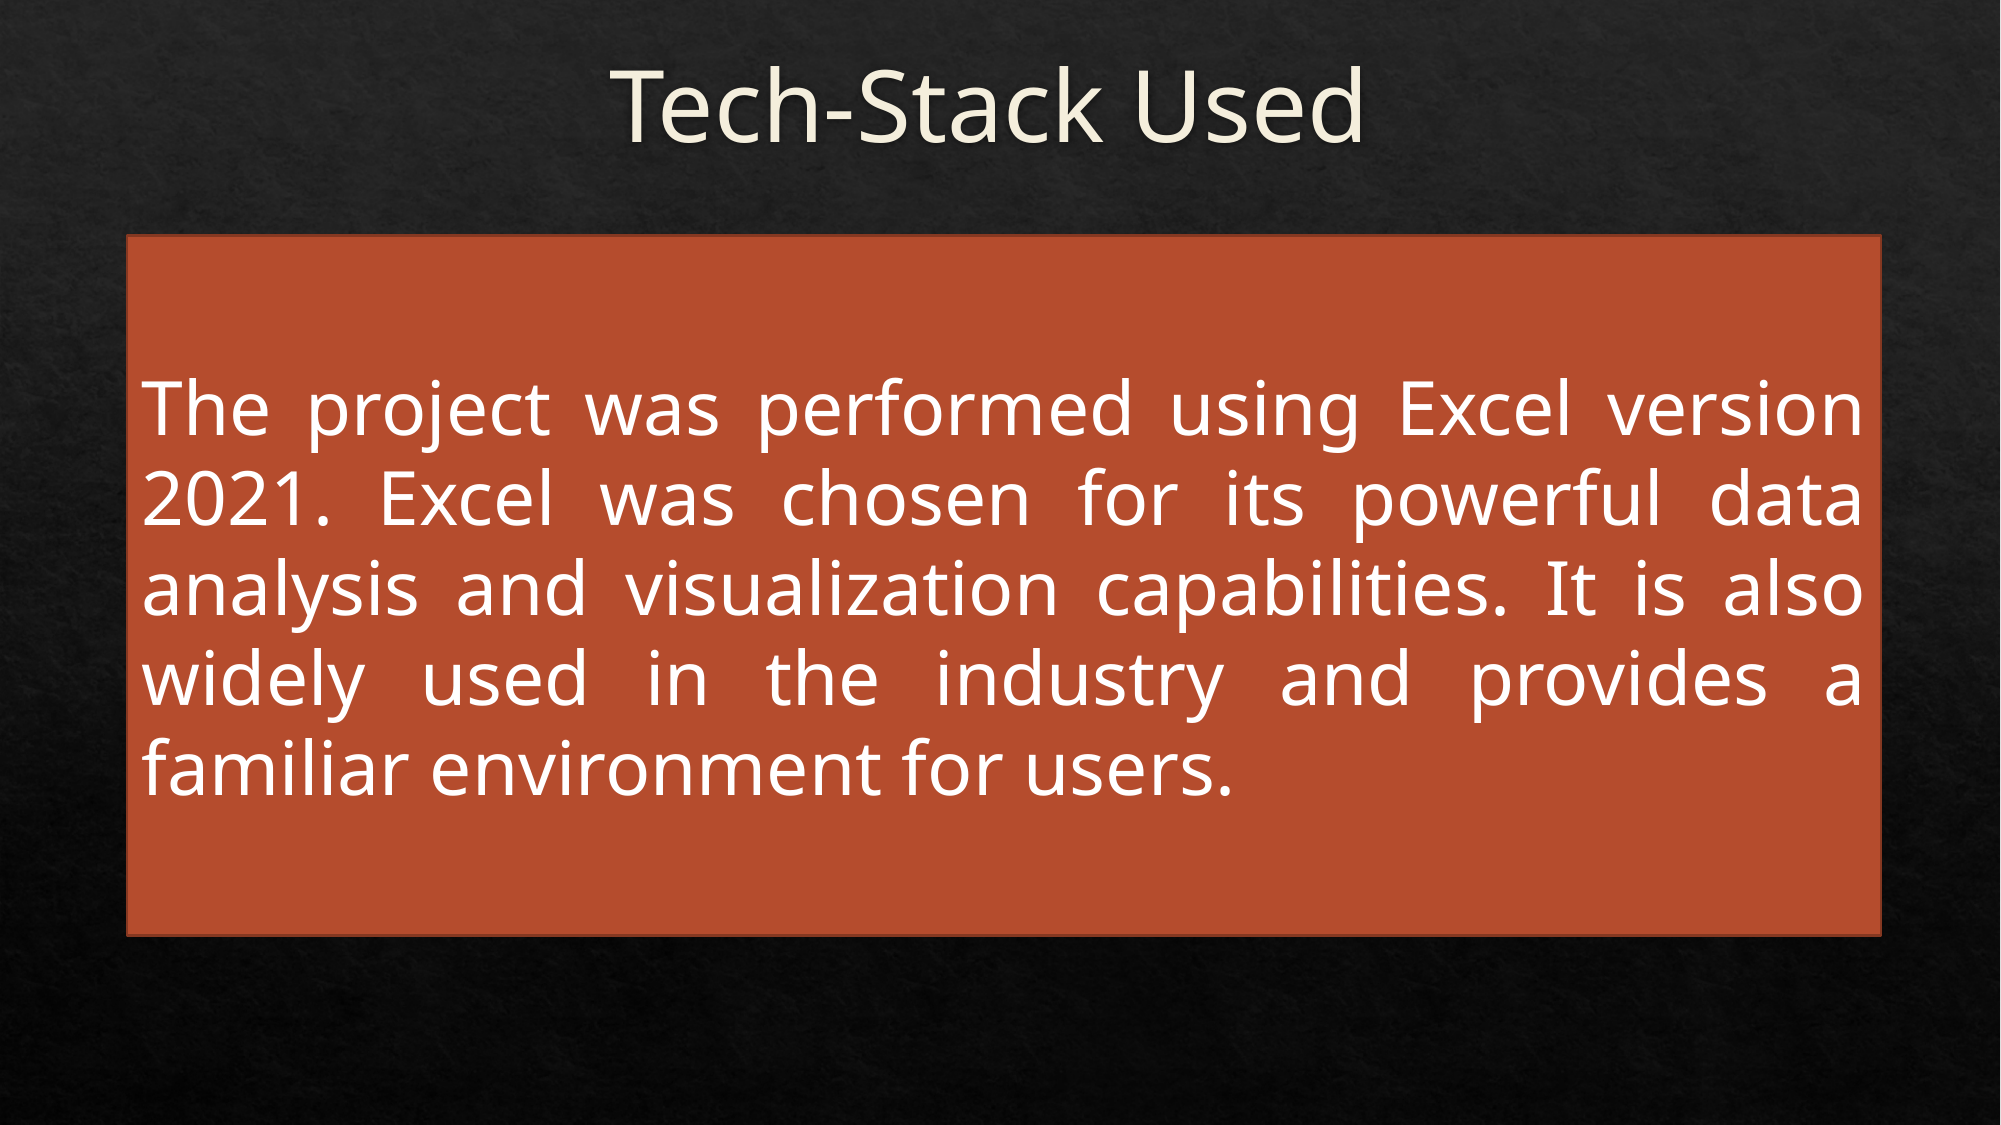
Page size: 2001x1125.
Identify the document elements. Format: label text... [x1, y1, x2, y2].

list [149, 340, 1849, 951]
text_box The project was performed using Excel version 2021. Excel was chosen for its powerful data analysis and visualization capabilities. It is also widely used in the industry and provides a familiar environment for users. [126, 234, 1882, 937]
title Tech-Stack Used [150, 45, 1830, 175]
